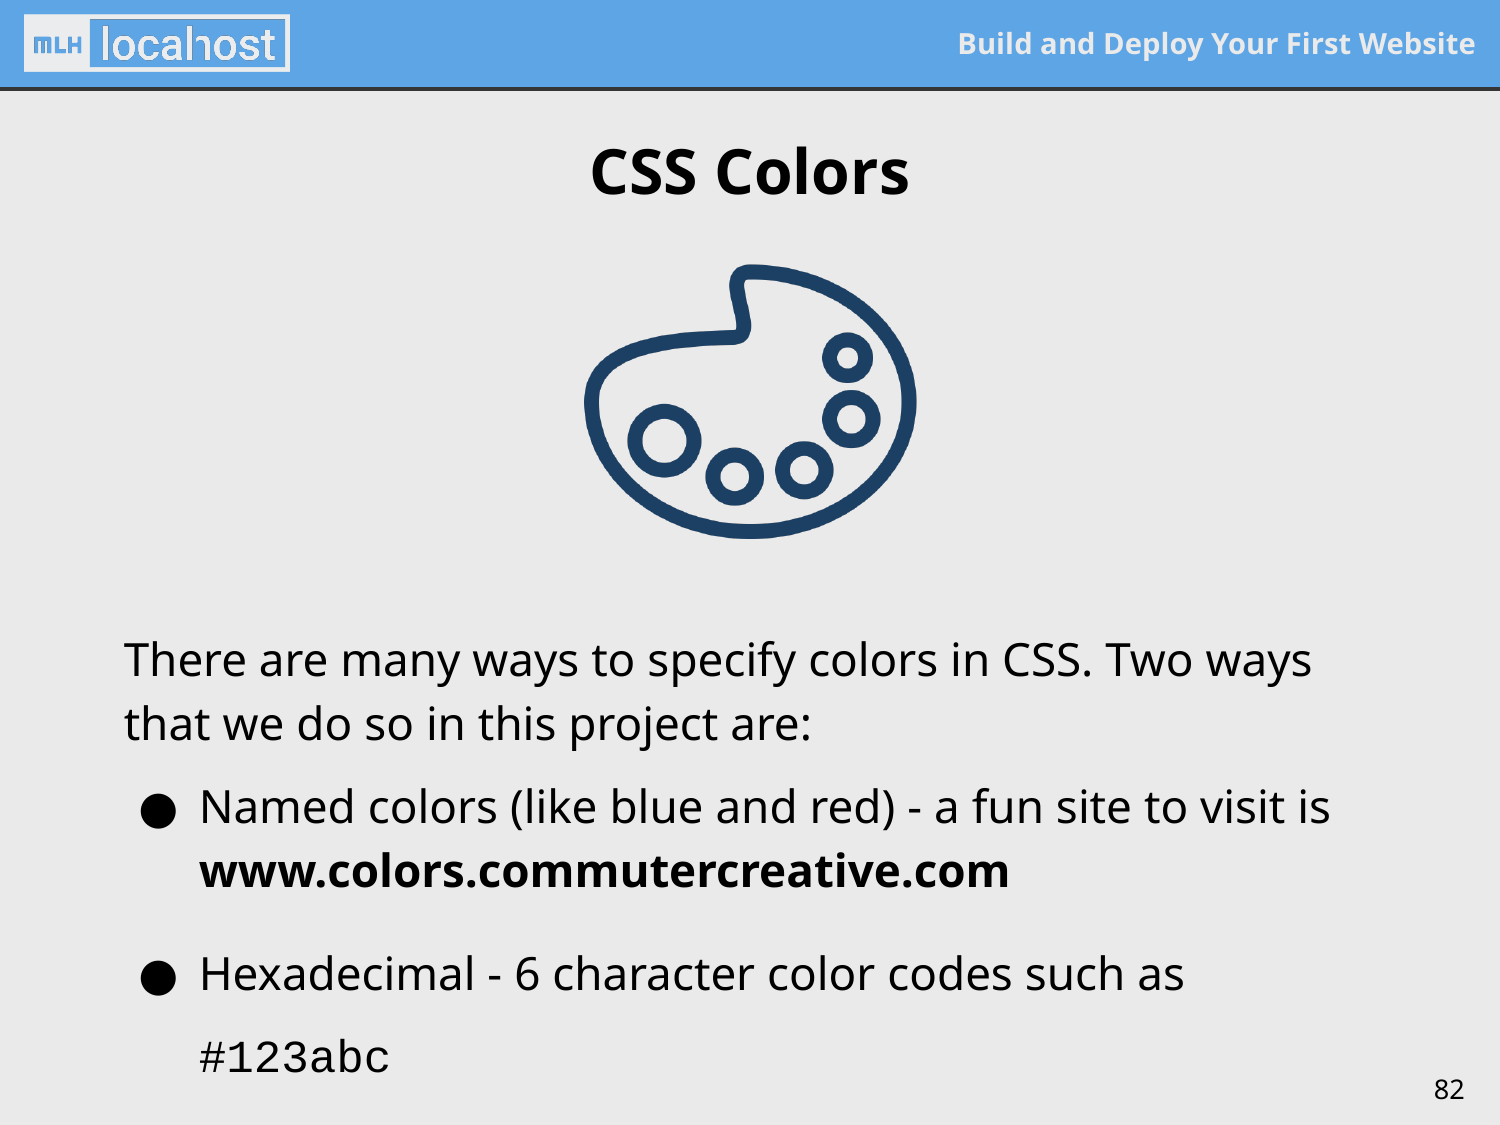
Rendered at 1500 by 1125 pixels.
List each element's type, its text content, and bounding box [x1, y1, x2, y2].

title CSS Colors [47, 106, 1453, 233]
slide_number ‹#› [1389, 1057, 1480, 1125]
list There are many ways to specify colors in CSS. Two ways that we do so in this project are: Named colors (like blue and red) - a fun site to visit is www.colors.commutercreative.com Hexadecimal - 6 character color codes such as #123abc [108, 607, 1391, 1050]
picture [24, 14, 290, 72]
picture [564, 215, 936, 587]
